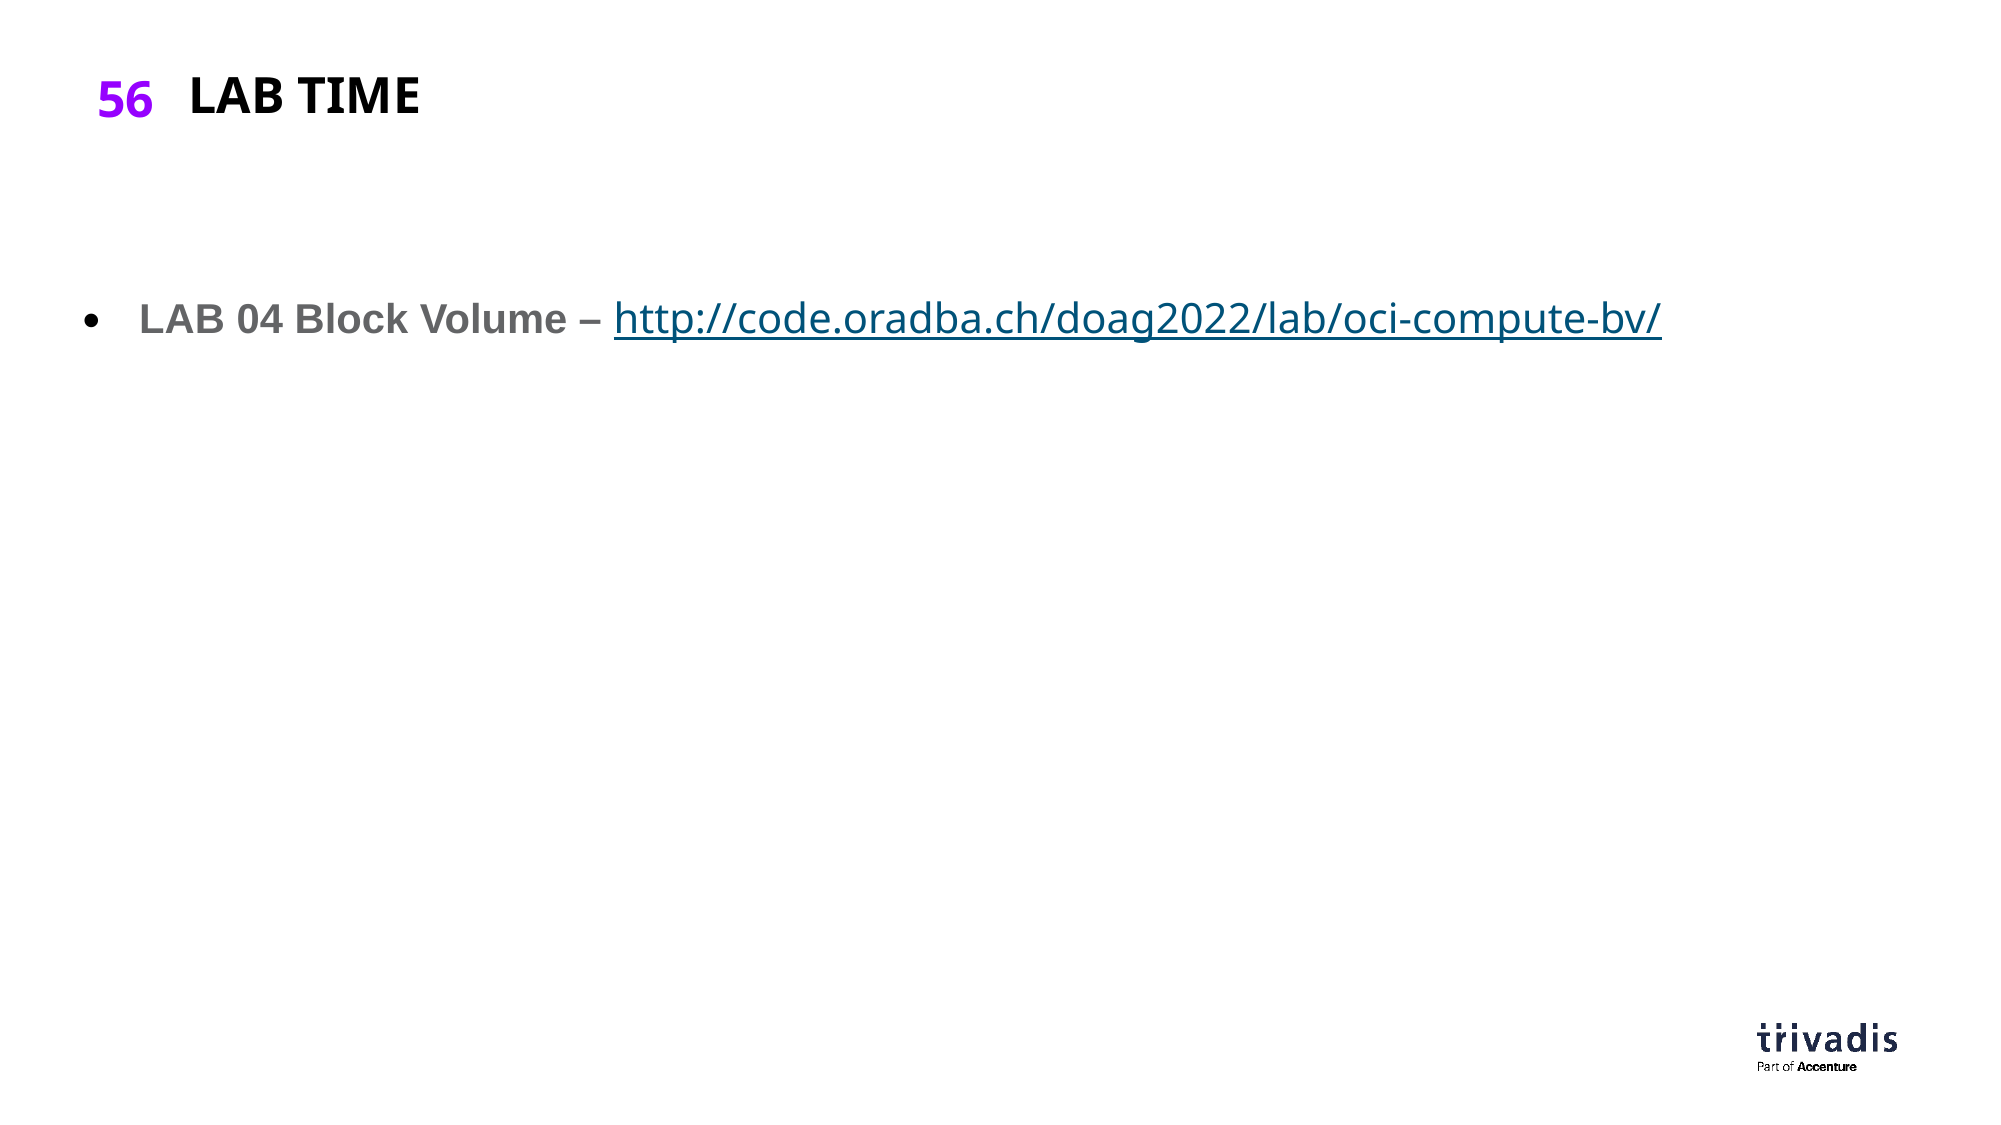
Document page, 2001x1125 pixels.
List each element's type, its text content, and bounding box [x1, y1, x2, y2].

list LAB 04 Block Volume – http://code.oradba.ch/doag2022/lab/oci-compute-bv/ [65, 284, 1933, 1062]
picture [1757, 1062, 1897, 1071]
title Lab time [170, 63, 1933, 136]
